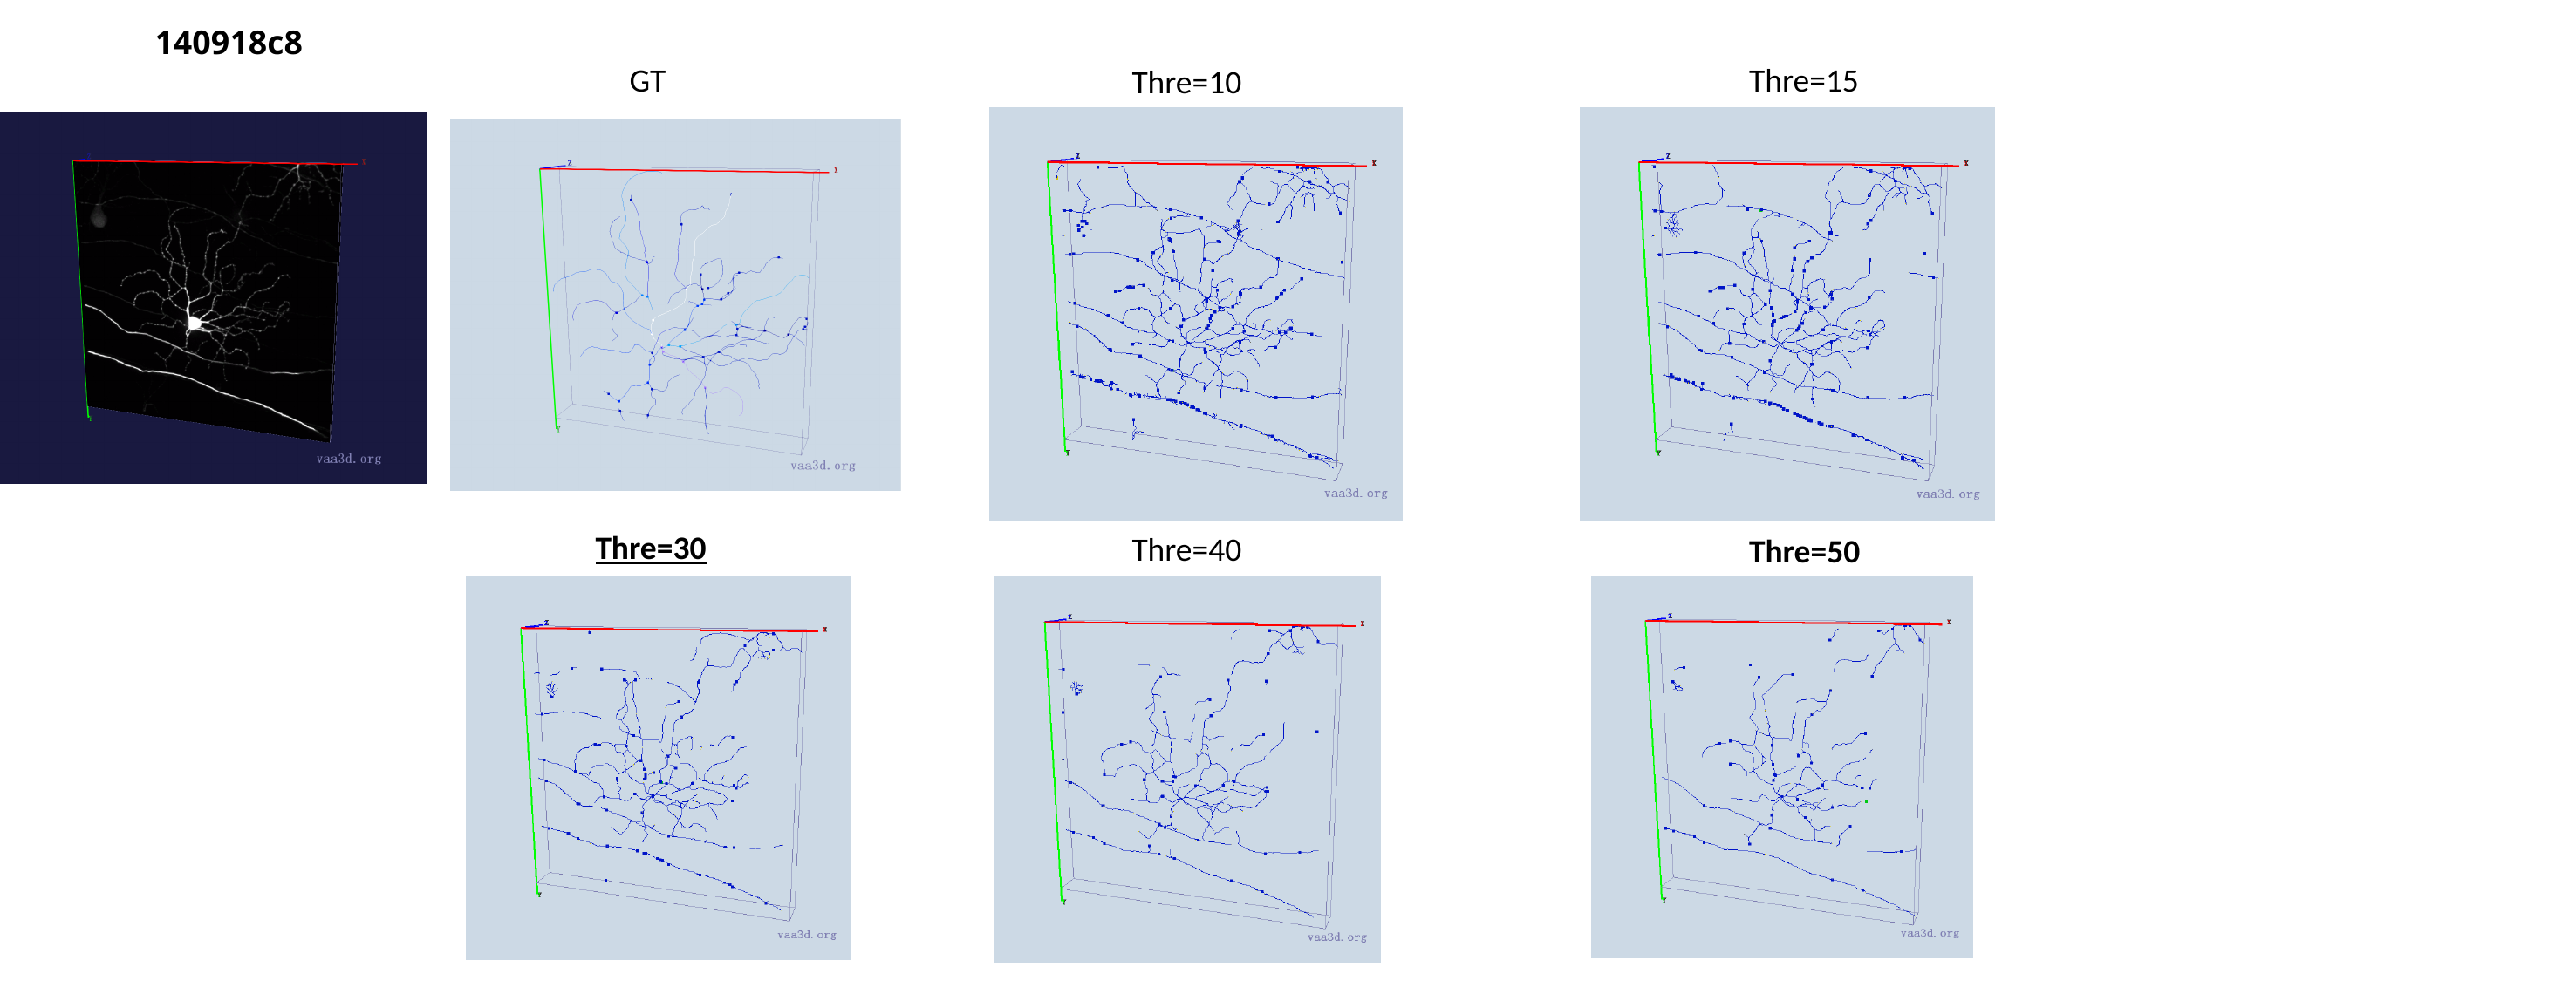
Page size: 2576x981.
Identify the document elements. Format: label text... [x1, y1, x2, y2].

text_box Thre=30 [582, 520, 735, 573]
text_box Thre=15 [1736, 52, 1921, 106]
text_box 140918c8 [141, 15, 316, 68]
picture [1591, 576, 1973, 958]
text_box GT [616, 52, 700, 106]
picture [994, 576, 1381, 963]
picture [1580, 107, 1995, 521]
text_box Thre=10 [1118, 54, 1303, 107]
text_box Thre=40 [1118, 521, 1303, 575]
text_box Thre=50 [1736, 523, 1921, 576]
picture [466, 576, 851, 960]
picture [450, 119, 901, 491]
picture [0, 112, 427, 484]
picture [989, 107, 1403, 521]
